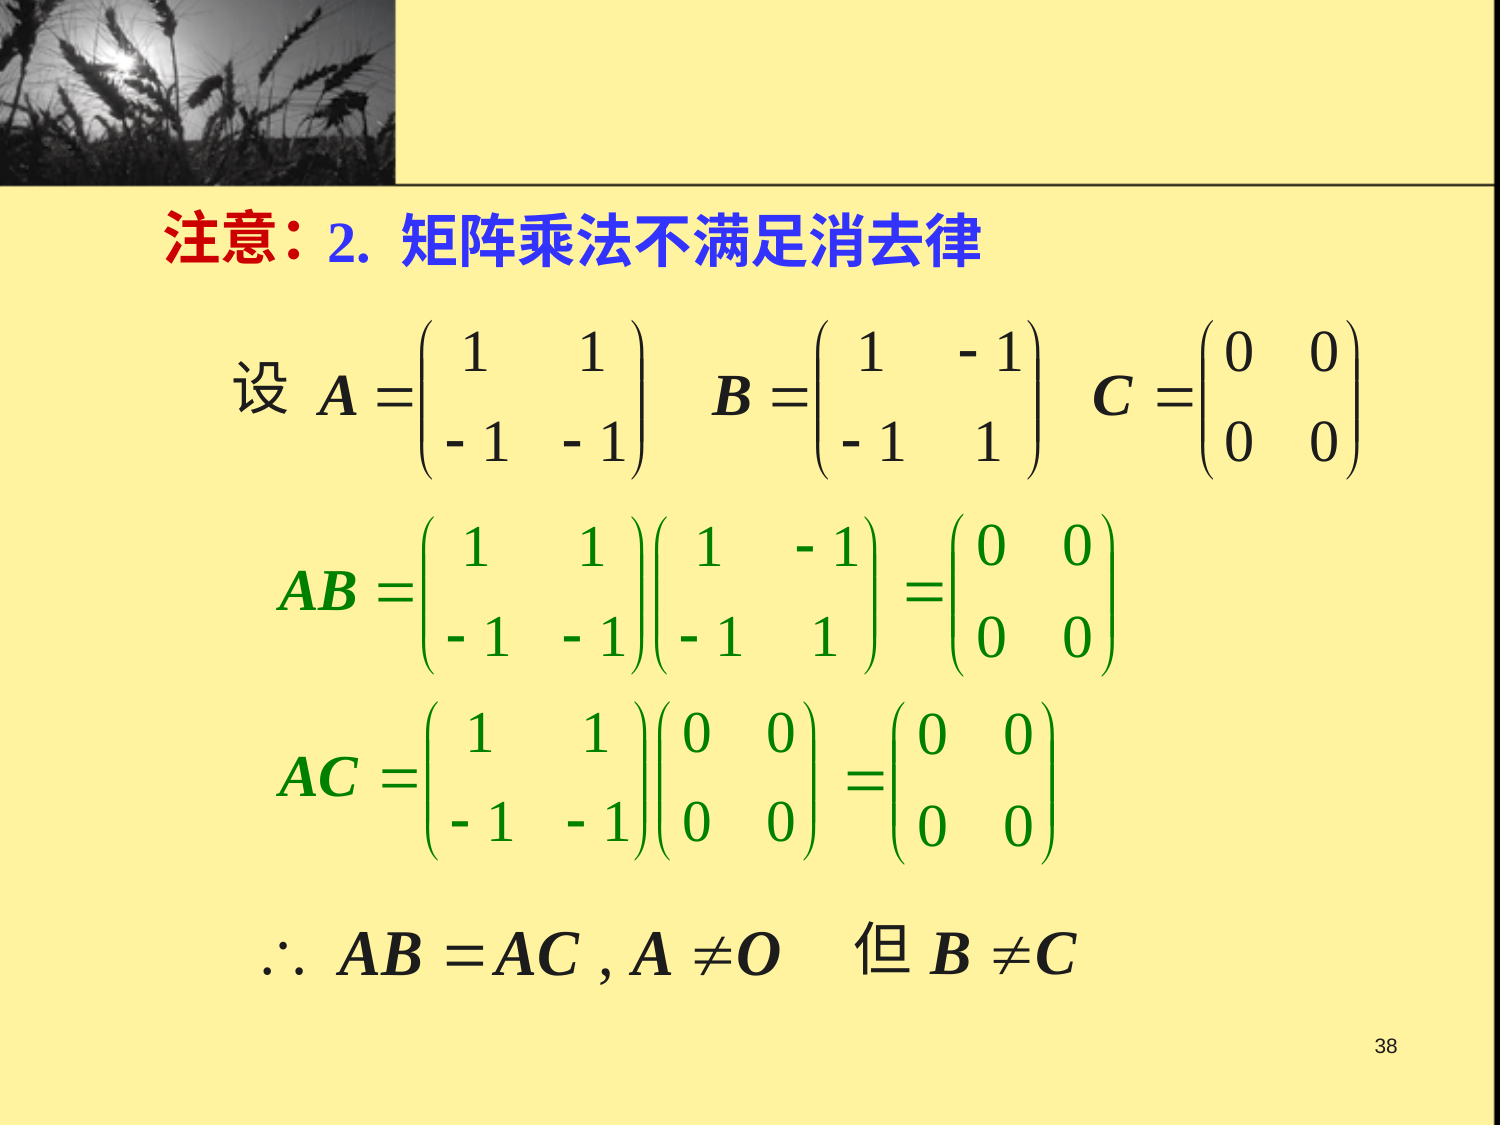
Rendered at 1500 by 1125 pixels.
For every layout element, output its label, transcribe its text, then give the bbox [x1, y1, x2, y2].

text_box 注意： [147, 193, 353, 279]
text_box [832, 692, 1069, 874]
picture [0, 0, 1500, 1125]
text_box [265, 692, 829, 869]
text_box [838, 904, 1093, 991]
text_box 2. 矩阵乘法不满足消去律 [312, 196, 1152, 282]
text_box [256, 915, 793, 1000]
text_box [701, 310, 1056, 489]
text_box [265, 506, 891, 683]
text_box 设 [217, 343, 305, 429]
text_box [305, 310, 660, 489]
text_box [1085, 310, 1377, 489]
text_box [891, 503, 1128, 685]
slide_number 38 [1200, 1025, 1413, 1100]
